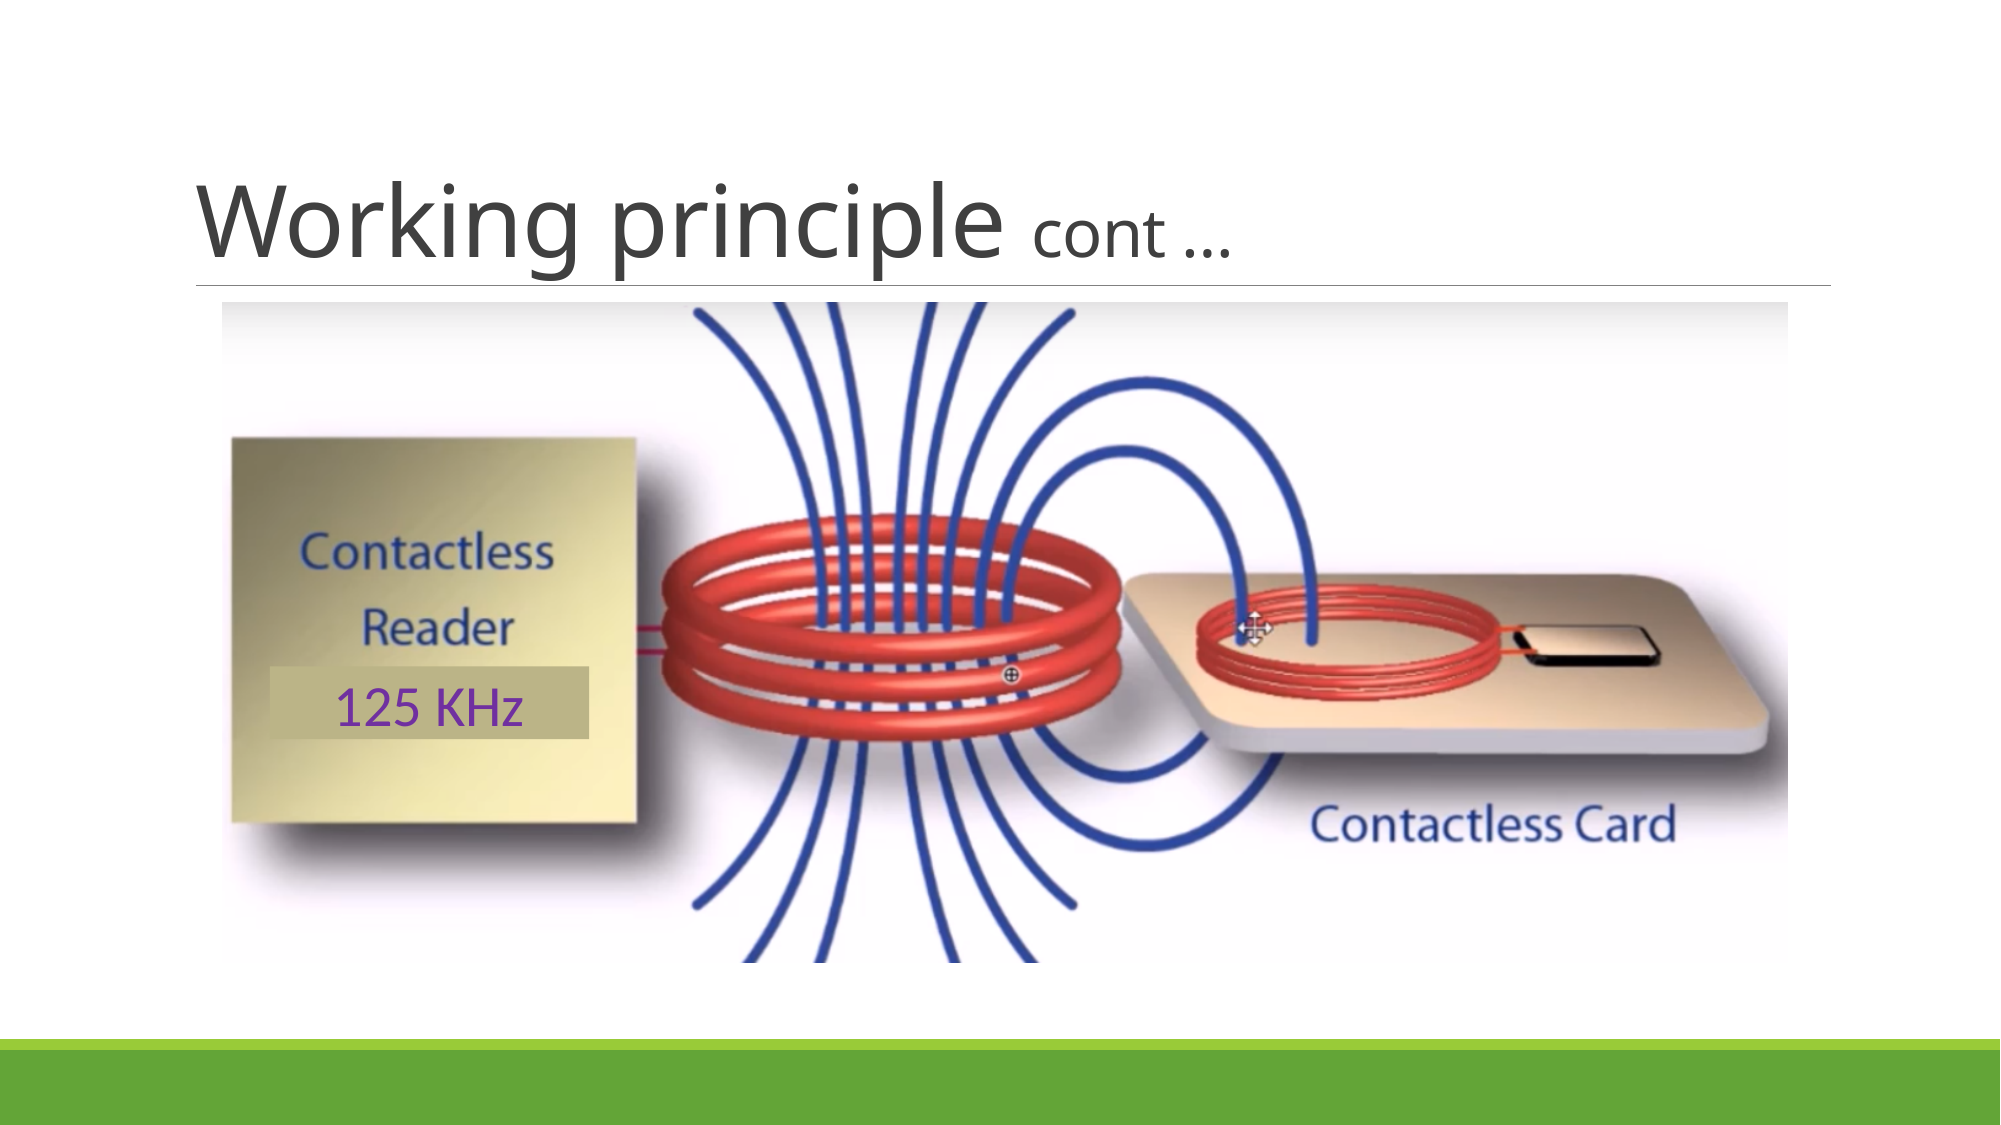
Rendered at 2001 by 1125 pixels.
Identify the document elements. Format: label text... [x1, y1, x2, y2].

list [222, 302, 1788, 964]
title Working principle cont … [180, 47, 1830, 285]
